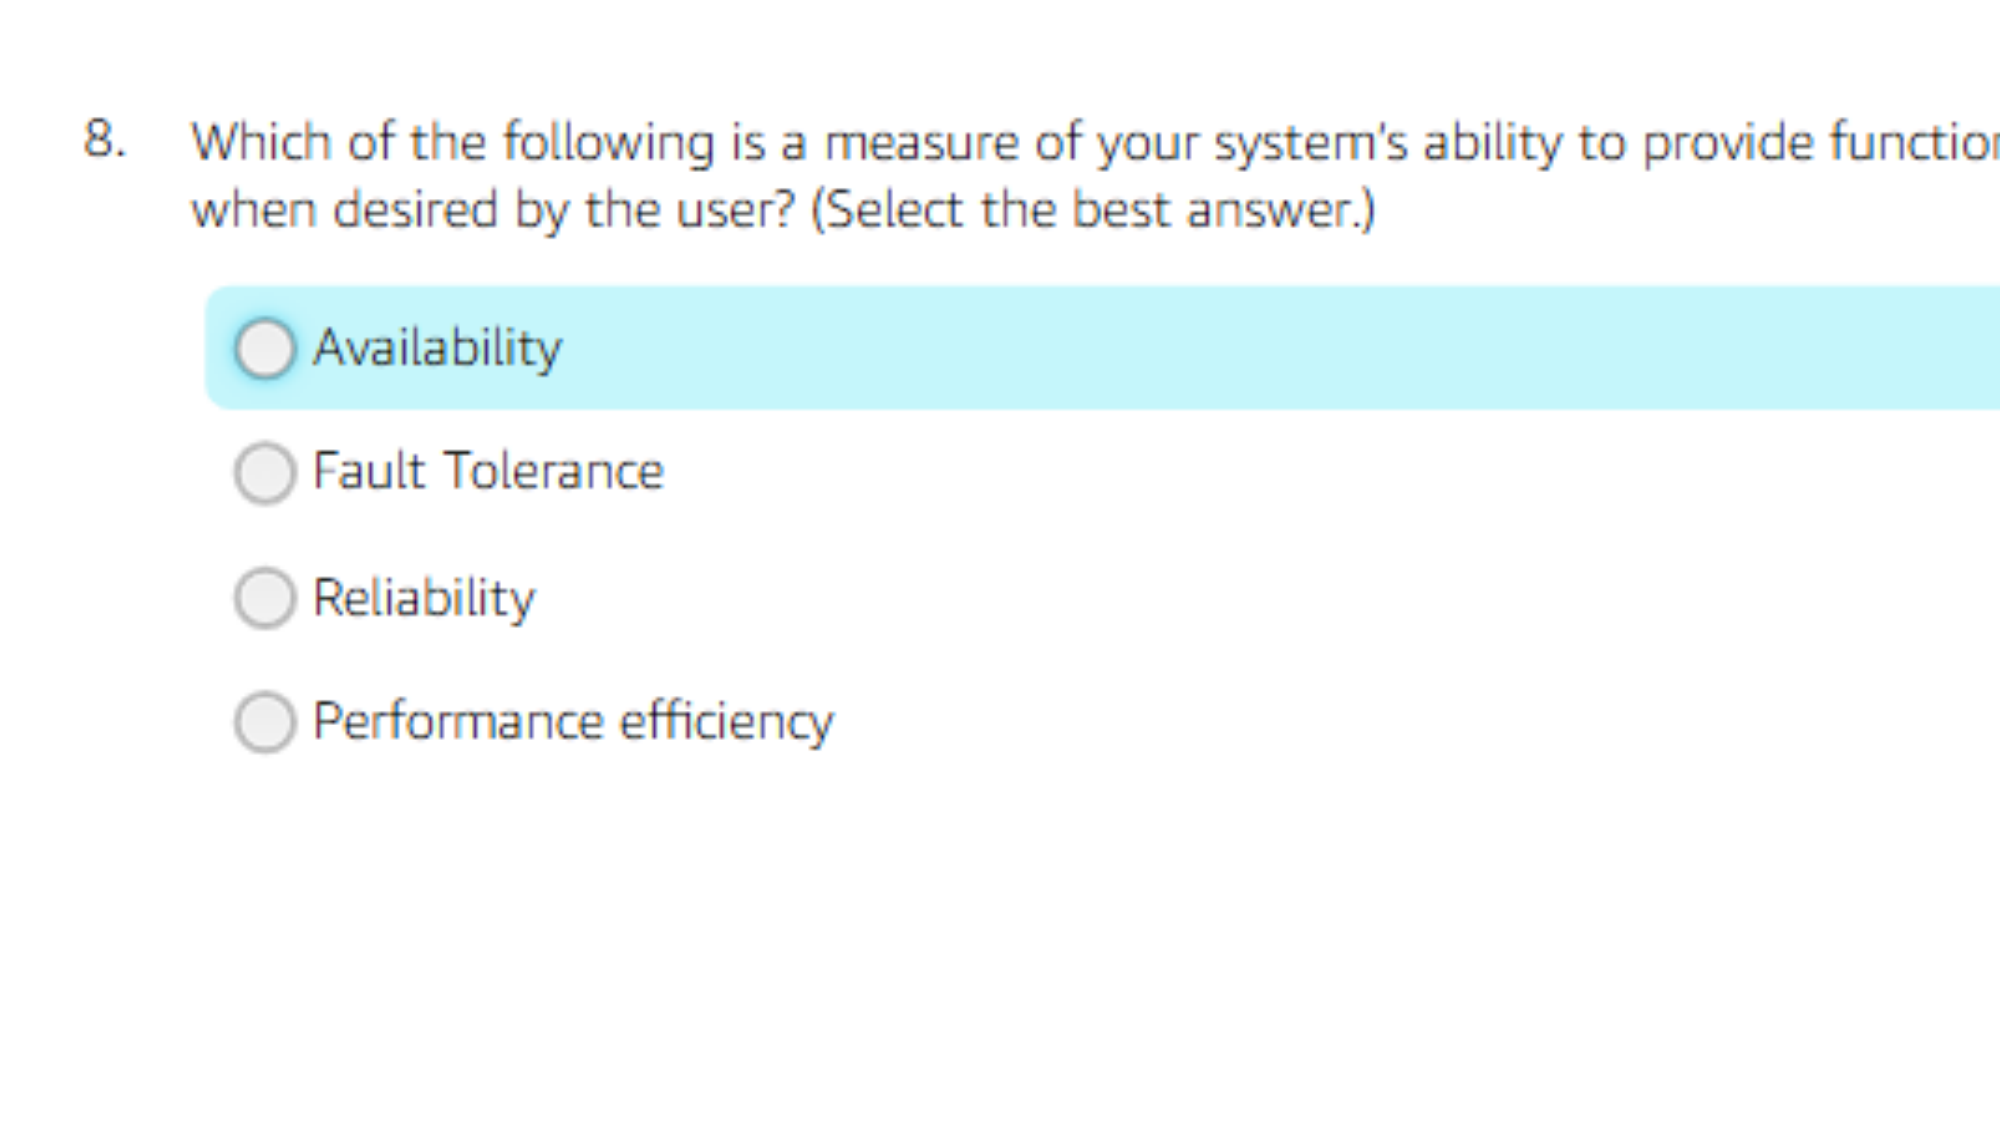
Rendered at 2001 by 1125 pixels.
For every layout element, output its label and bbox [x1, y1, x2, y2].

picture [49, 101, 2000, 909]
